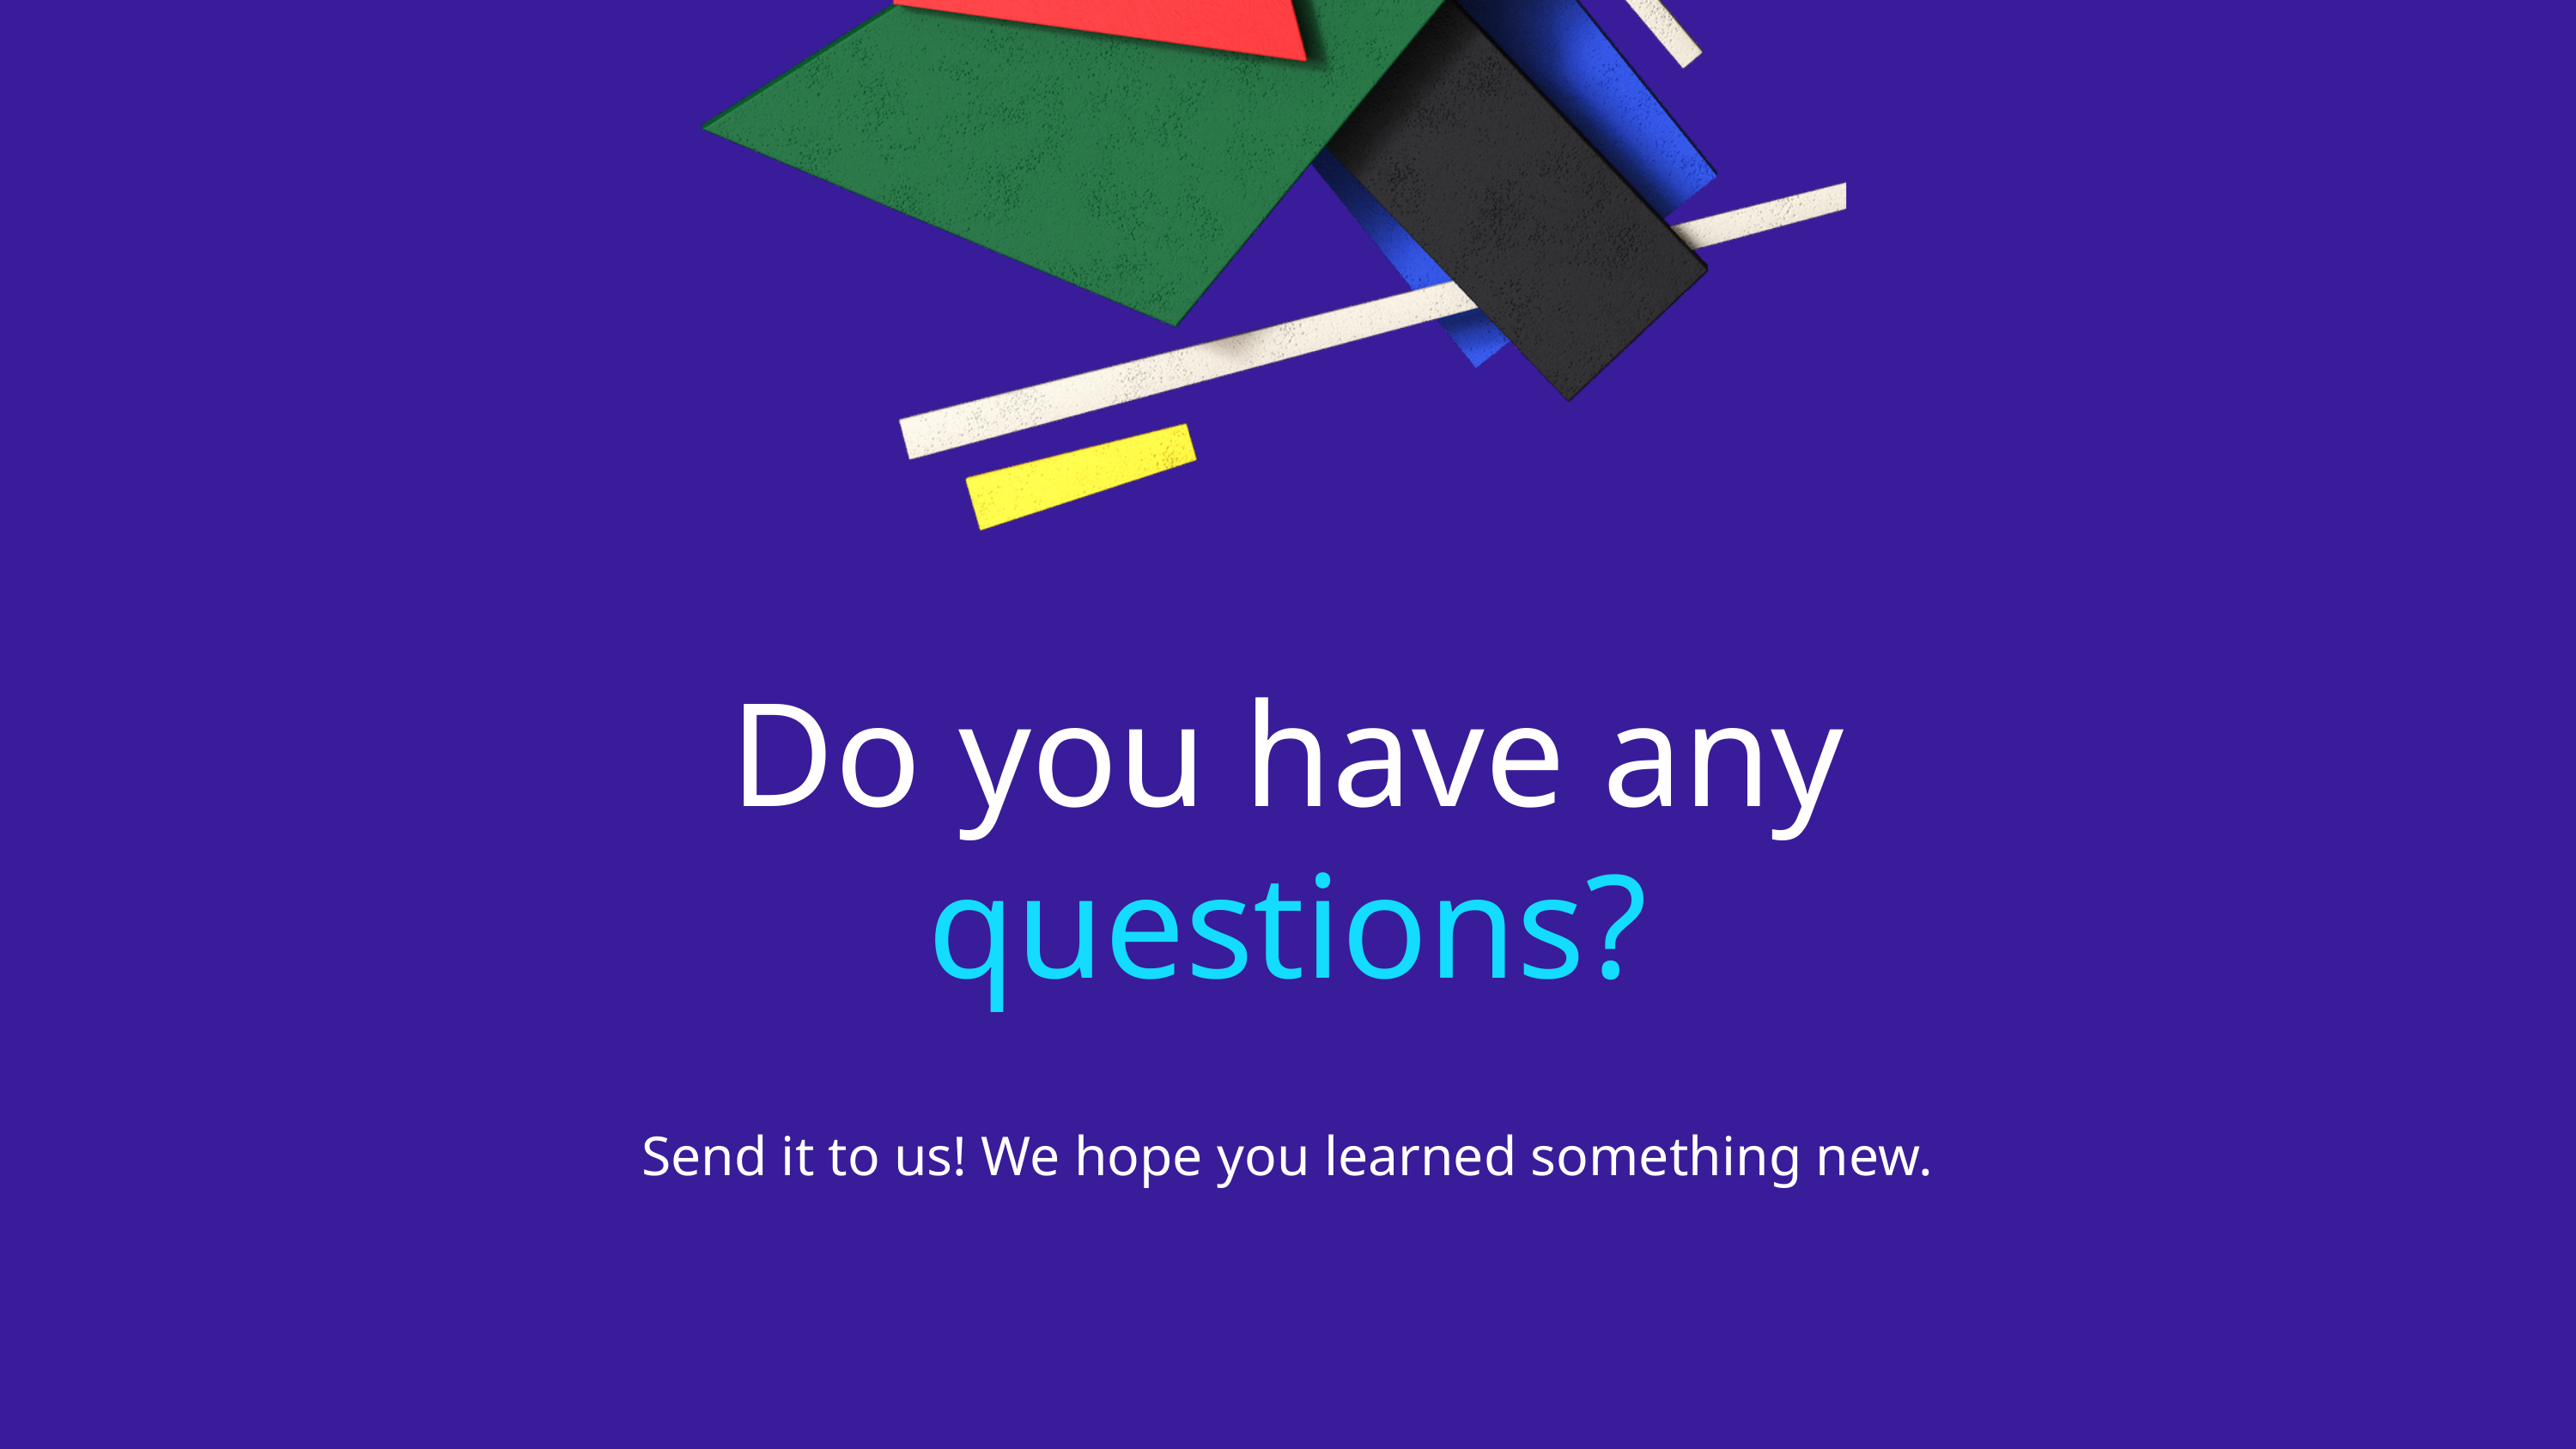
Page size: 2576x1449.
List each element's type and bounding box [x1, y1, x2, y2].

text_box [455, 664, 2121, 1184]
text_box [659, 0, 1847, 531]
